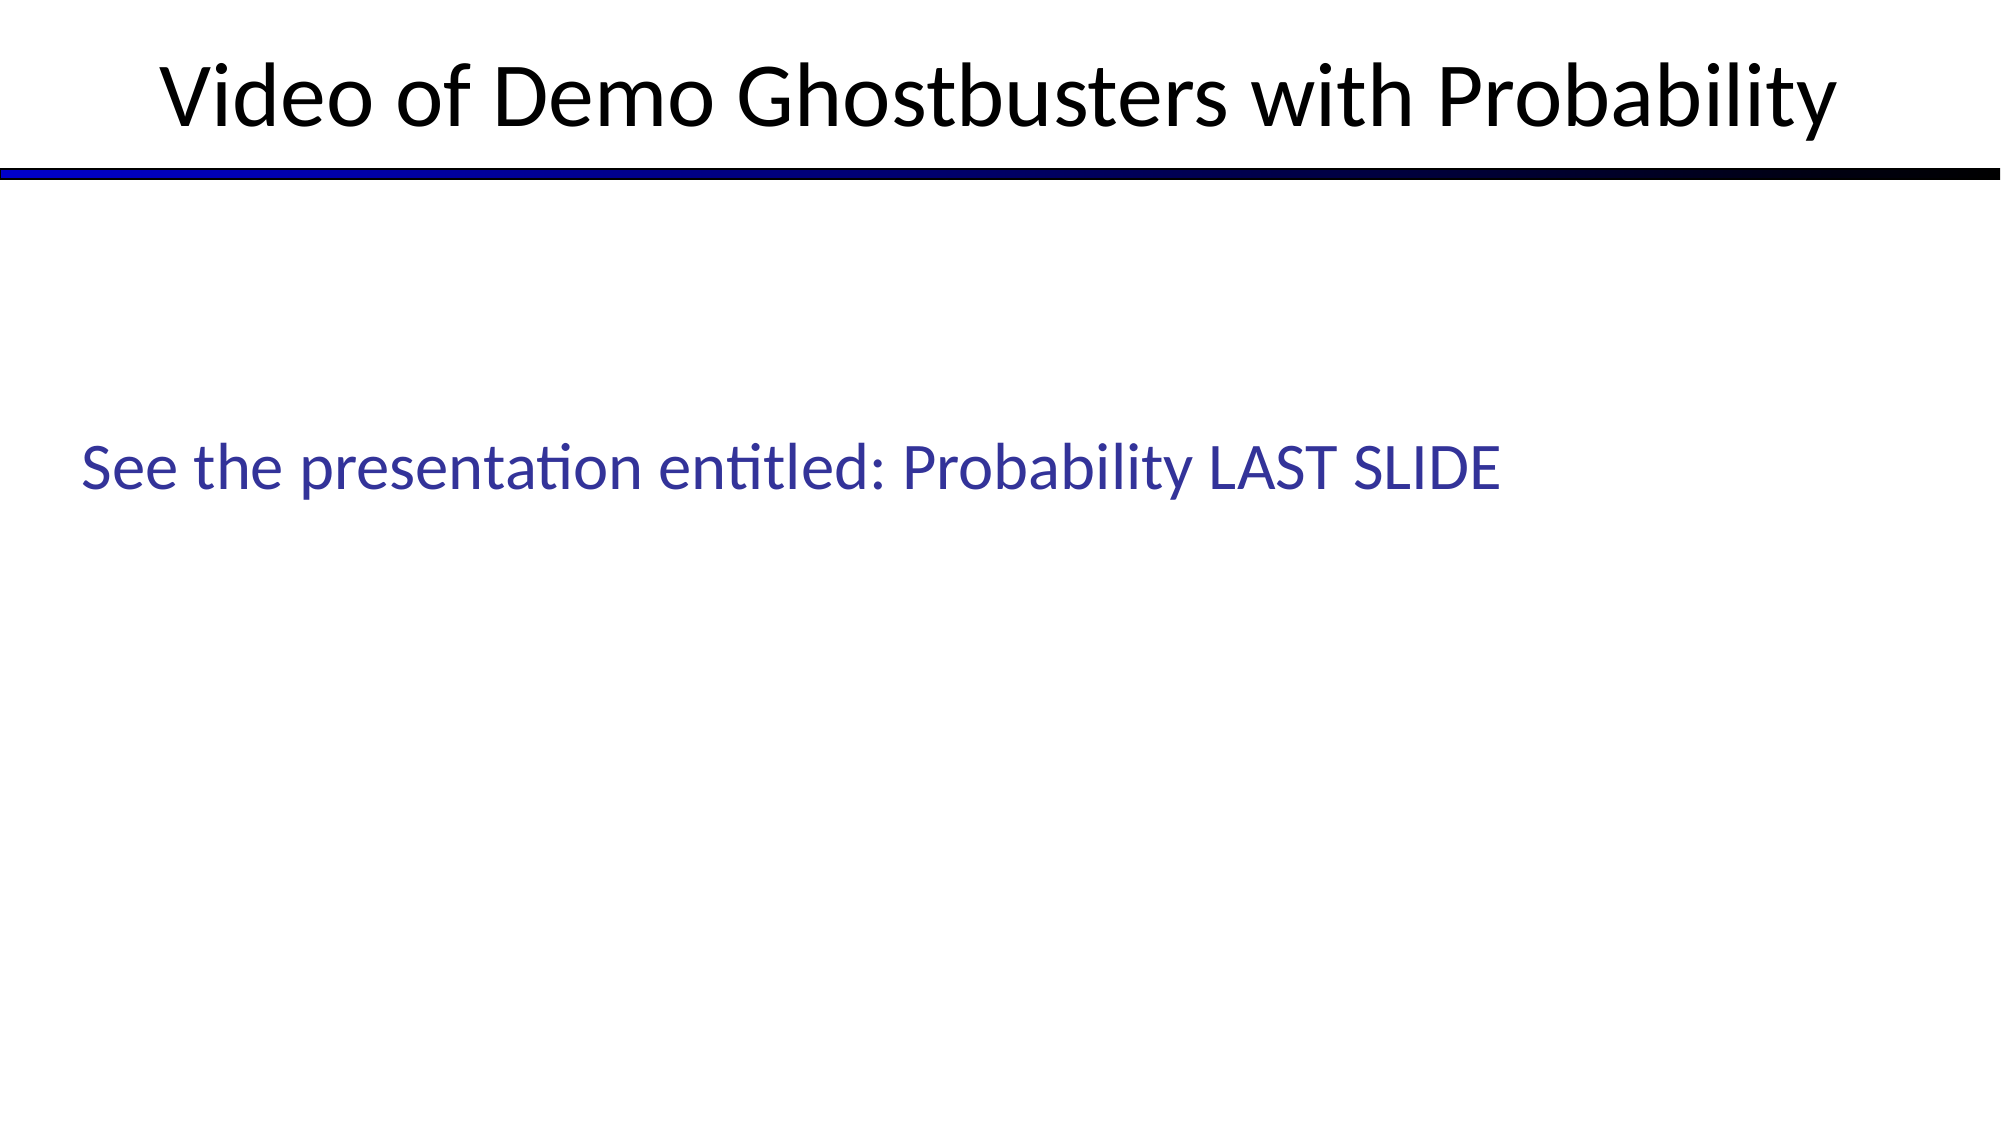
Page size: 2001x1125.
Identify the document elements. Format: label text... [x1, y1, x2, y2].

list See the presentation entitled: Probability LAST SLIDE [66, 228, 1934, 1006]
title Video of Demo Ghostbusters with Probability [0, 0, 2000, 184]
